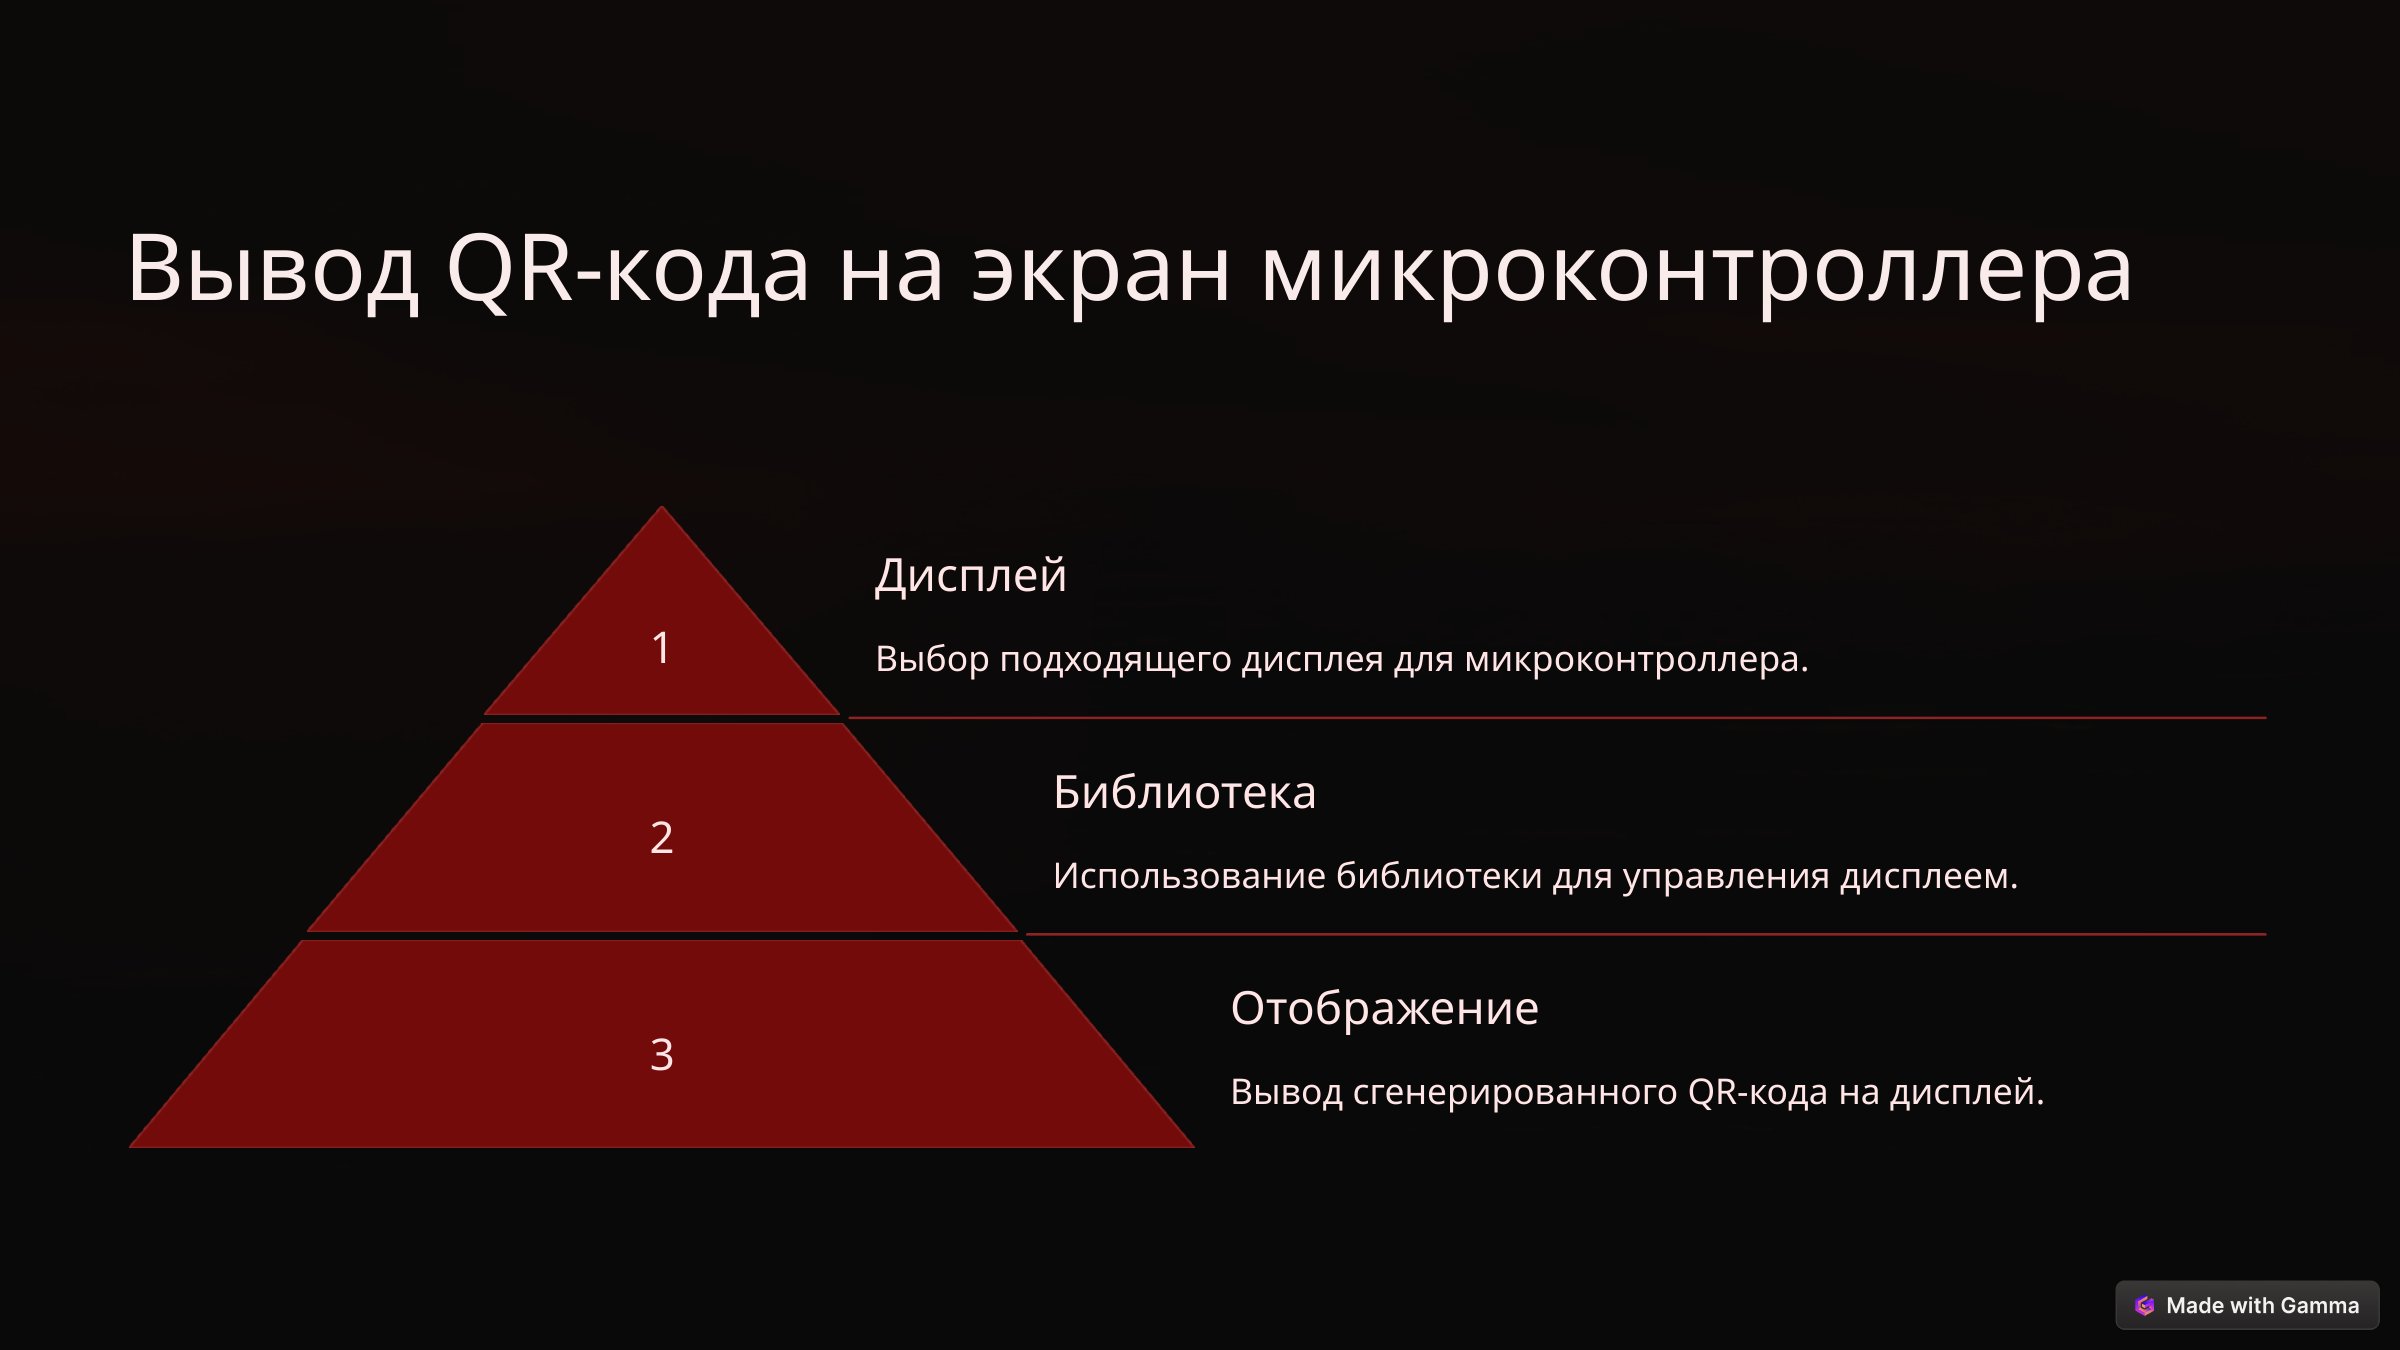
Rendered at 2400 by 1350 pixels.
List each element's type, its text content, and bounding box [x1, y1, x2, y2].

text_box Дисплей [875, 542, 1343, 601]
text_box Библиотека [1052, 759, 1521, 818]
picture [484, 506, 840, 715]
text_box [848, 716, 2267, 720]
picture [2106, 1271, 2389, 1339]
text_box Вывод QR-кода на экран микроконтроллера [124, 202, 2276, 436]
picture [307, 723, 1018, 932]
picture [129, 940, 1195, 1148]
text_box Выбор подходящего дисплея для микроконтроллера. [875, 622, 1804, 680]
text_box Отображение [1230, 975, 1698, 1035]
text_box Вывод сгенерированного QR-кода на дисплей. [1230, 1055, 2048, 1113]
text_box Использование библиотеки для управления дисплеем. [1052, 838, 2013, 896]
